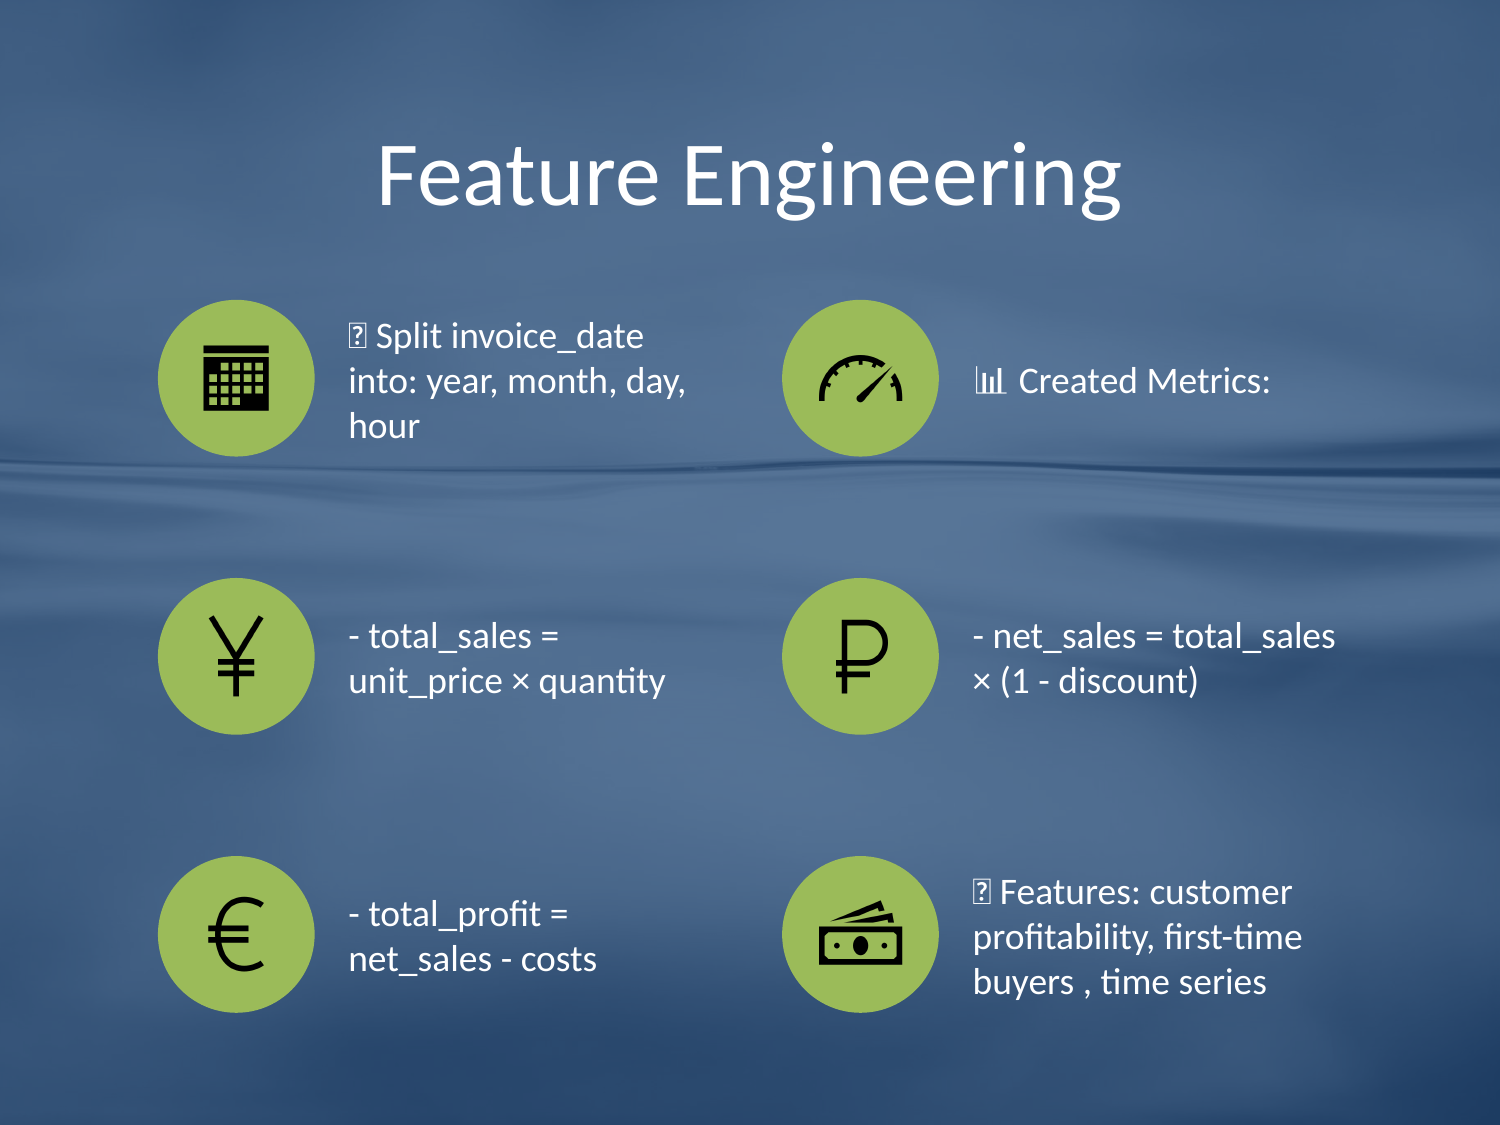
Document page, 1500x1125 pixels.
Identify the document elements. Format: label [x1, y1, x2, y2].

list [102, 299, 1398, 1014]
picture [0, 0, 1500, 1125]
